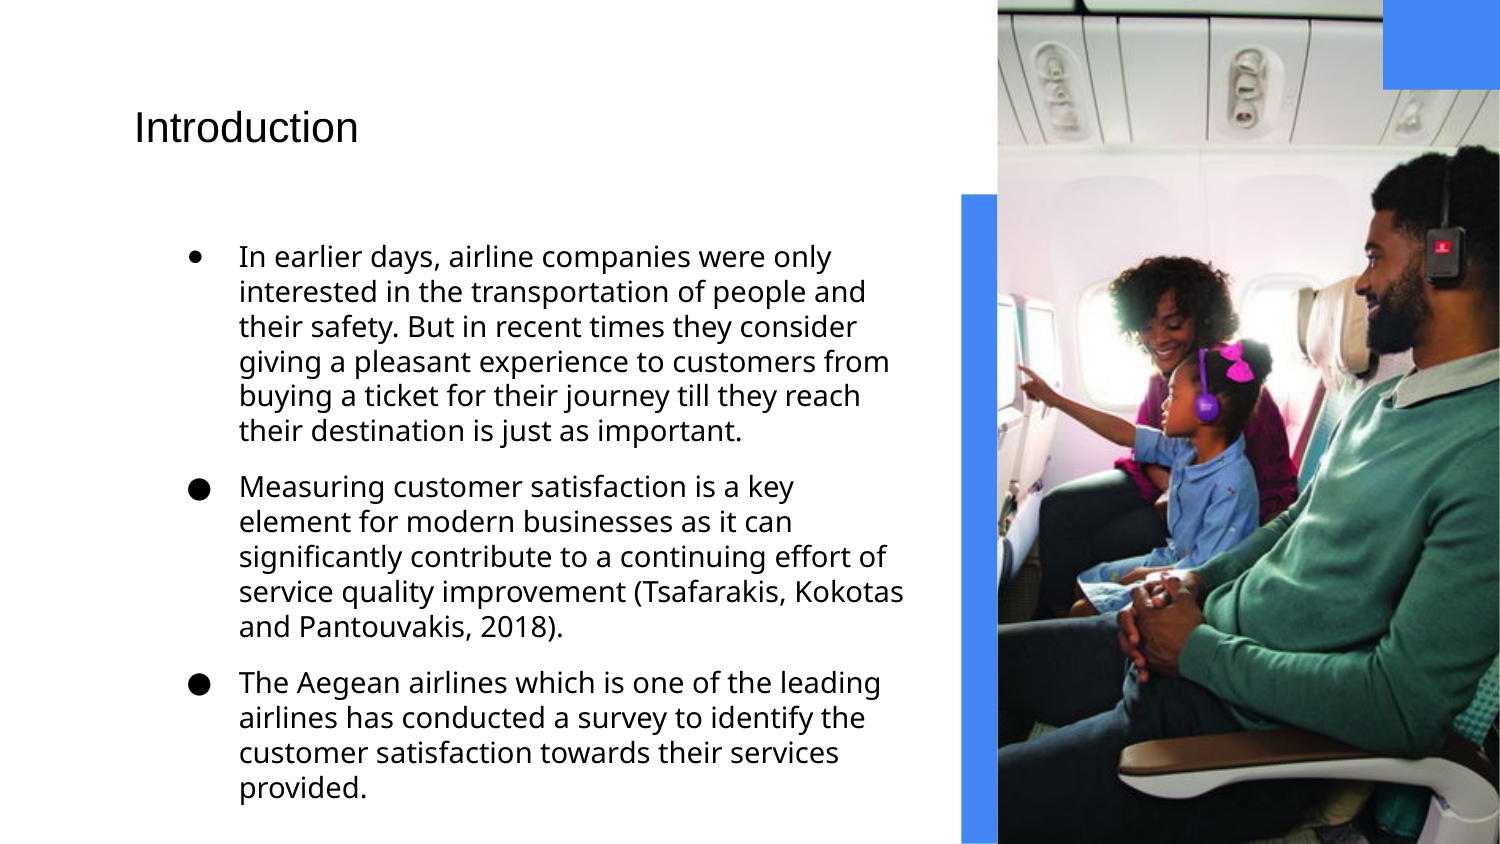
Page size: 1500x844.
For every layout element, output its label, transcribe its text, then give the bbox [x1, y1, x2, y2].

title Introduction [118, 88, 922, 167]
picture [997, 0, 1500, 844]
text_box In earlier days, airline companies were only interested in the transportation of people and their safety. But in recent times they consider giving a pleasant experience to customers from buying a ticket for their journey till they reach their destination is just as important. Measuring customer satisfaction is a key element for modern businesses as it can significantly contribute to a continuing effort of service quality improvement (Tsafarakis, Kokotas and Pantouvakis, 2018). The Aegean airlines which is one of the leading airlines has conducted a survey to identify the customer satisfaction towards their services provided. [148, 222, 922, 819]
text_box [961, 194, 992, 844]
